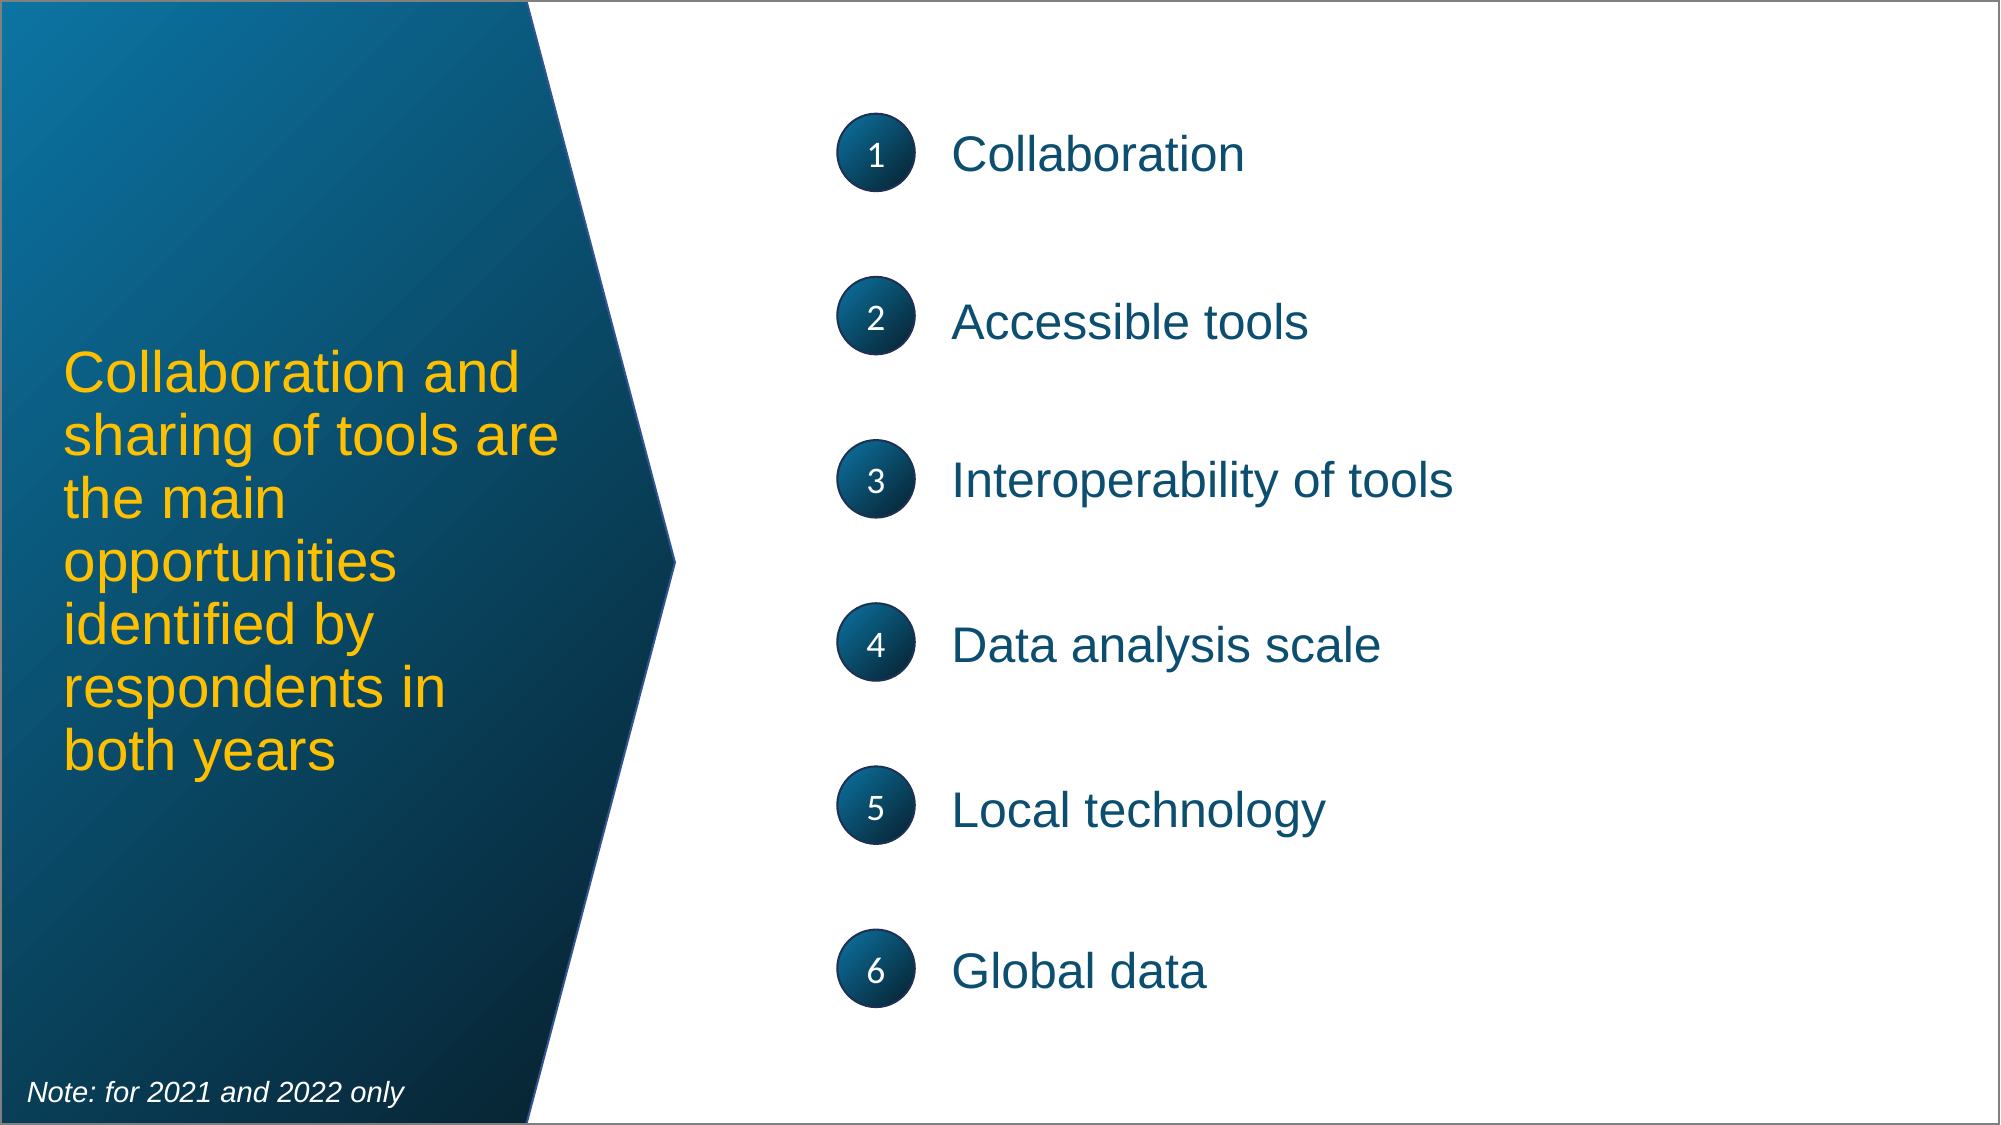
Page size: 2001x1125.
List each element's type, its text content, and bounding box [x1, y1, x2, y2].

text_box Note: for 2021 and 2022 only [11, 989, 555, 1125]
text_box [0, 0, 2000, 1125]
